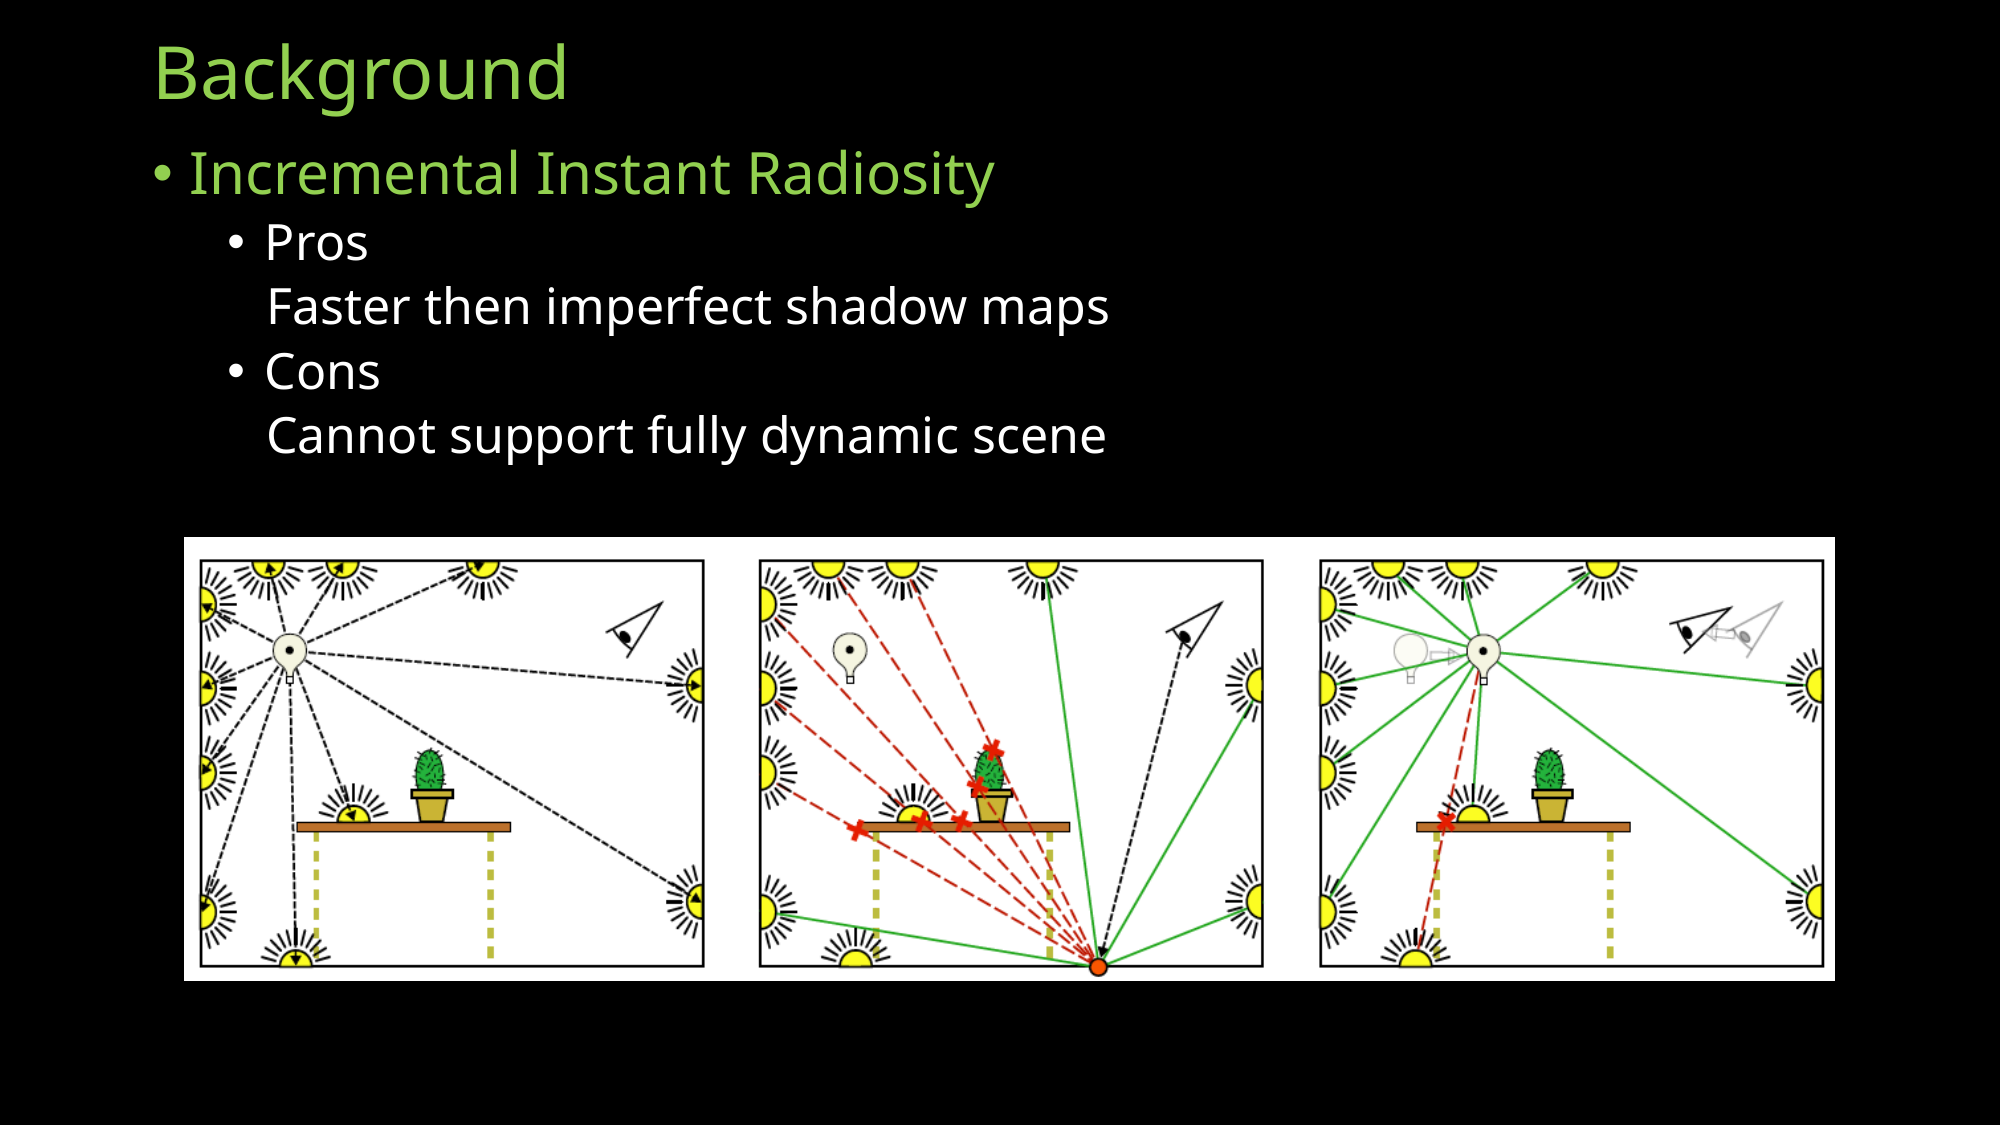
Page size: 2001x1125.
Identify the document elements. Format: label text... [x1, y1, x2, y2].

title Background [137, 28, 1863, 123]
picture [184, 537, 1835, 981]
list Incremental Instant Radiosity Pros Faster then imperfect shadow maps Cons Cannot support fully dynamic scene [137, 136, 1863, 1100]
